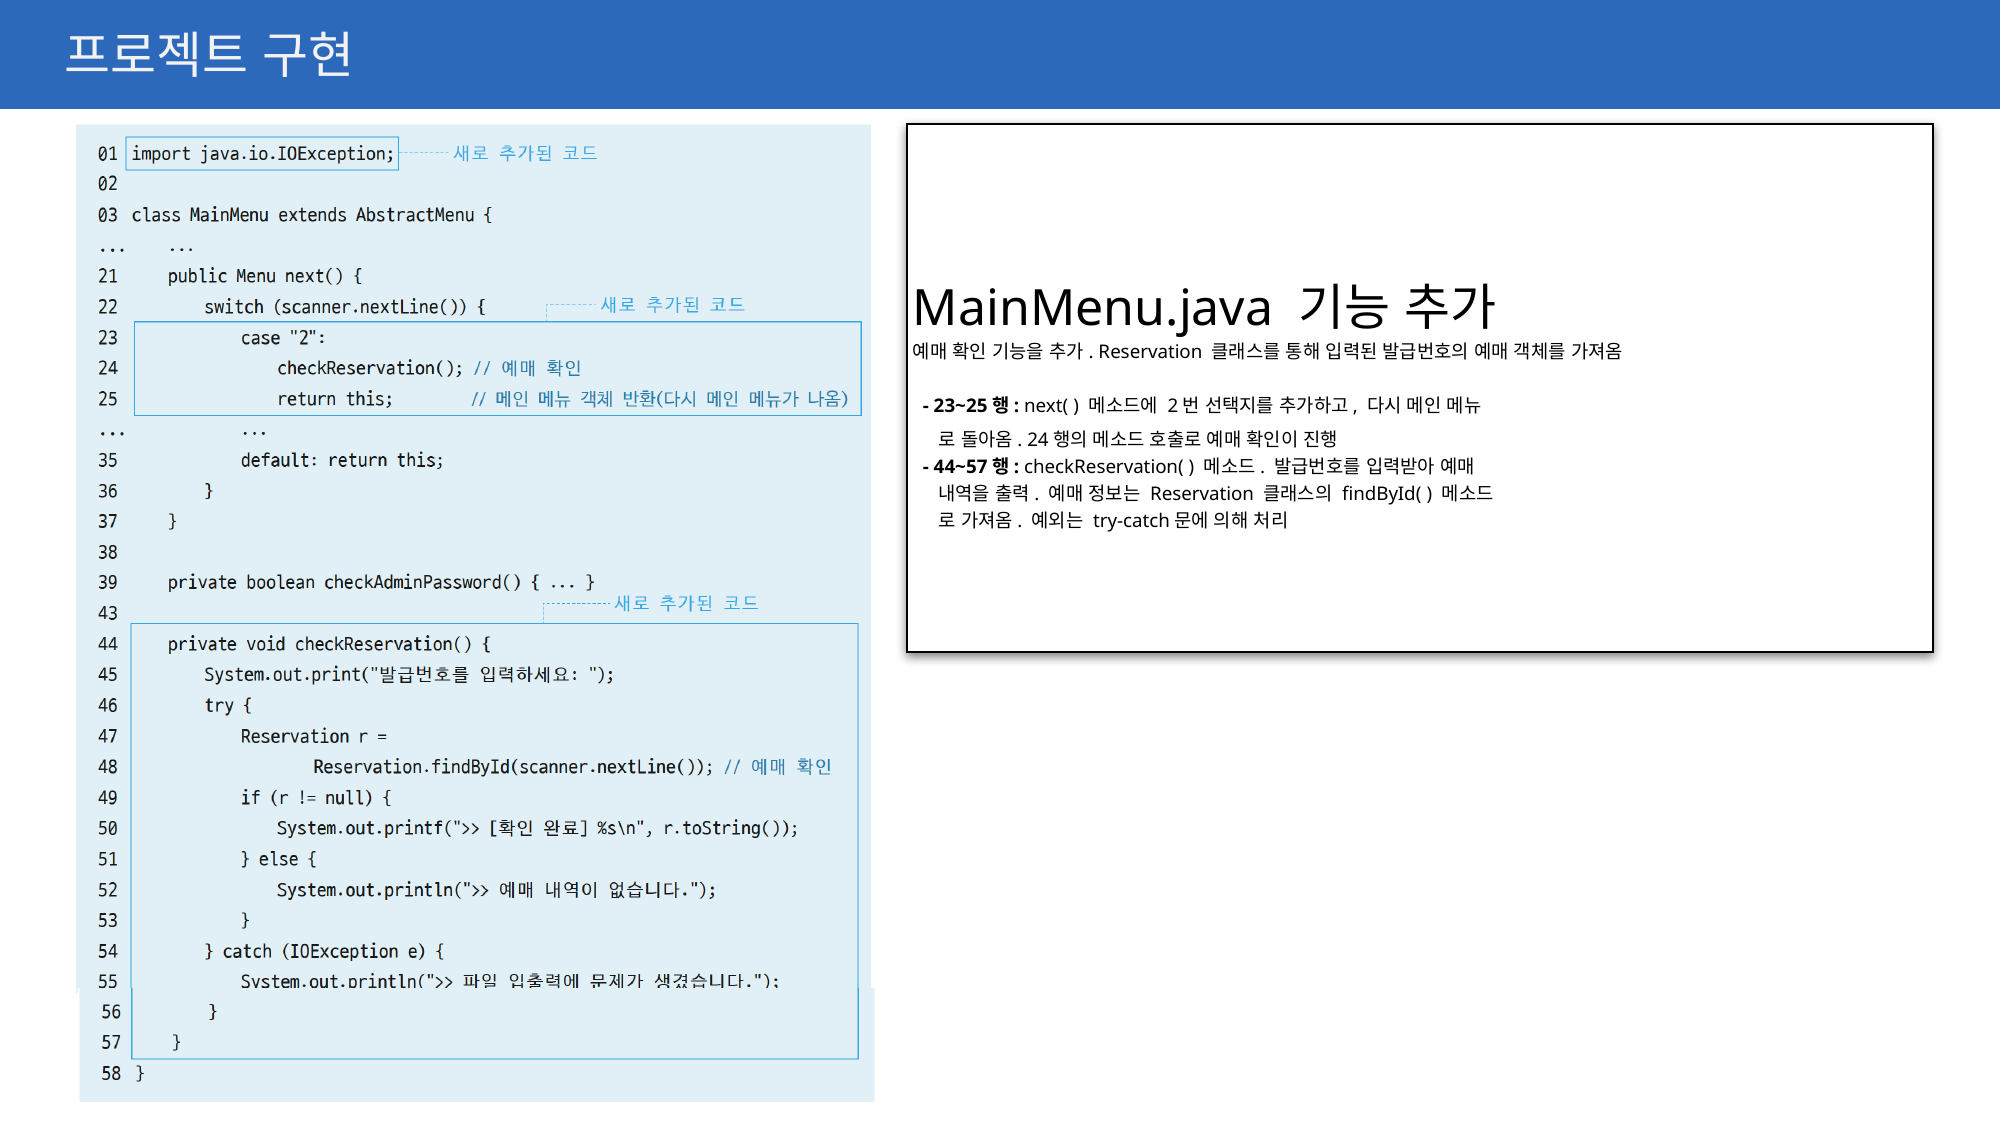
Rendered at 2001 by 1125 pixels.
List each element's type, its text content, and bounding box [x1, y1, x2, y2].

text_box MainMenu.java 기능 추가 예매 확인 기능을 추가. Reservation 클래스를 통해 입력된 발급번호의 예매 객체를 가져옴 - 23~25행: next( ) 메소드에 2번 선택지를 추가하고, 다시 메인 메뉴 로 돌아옴. 24행의 메소드 호출로 예매 확인이 진행 - 44~57행: checkReservation( ) 메소드. 발급번호를 입력받아 예매 내역을 출력. 예매 정보는 Reservation 클래스의 findById( ) 메소드 로 가져옴. 예외는 try-catch문에 의해 처리 [907, 124, 1934, 653]
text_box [75, 123, 875, 1102]
text_box [0, 0, 2000, 109]
text_box 프로젝트 구현 [58, 17, 361, 90]
